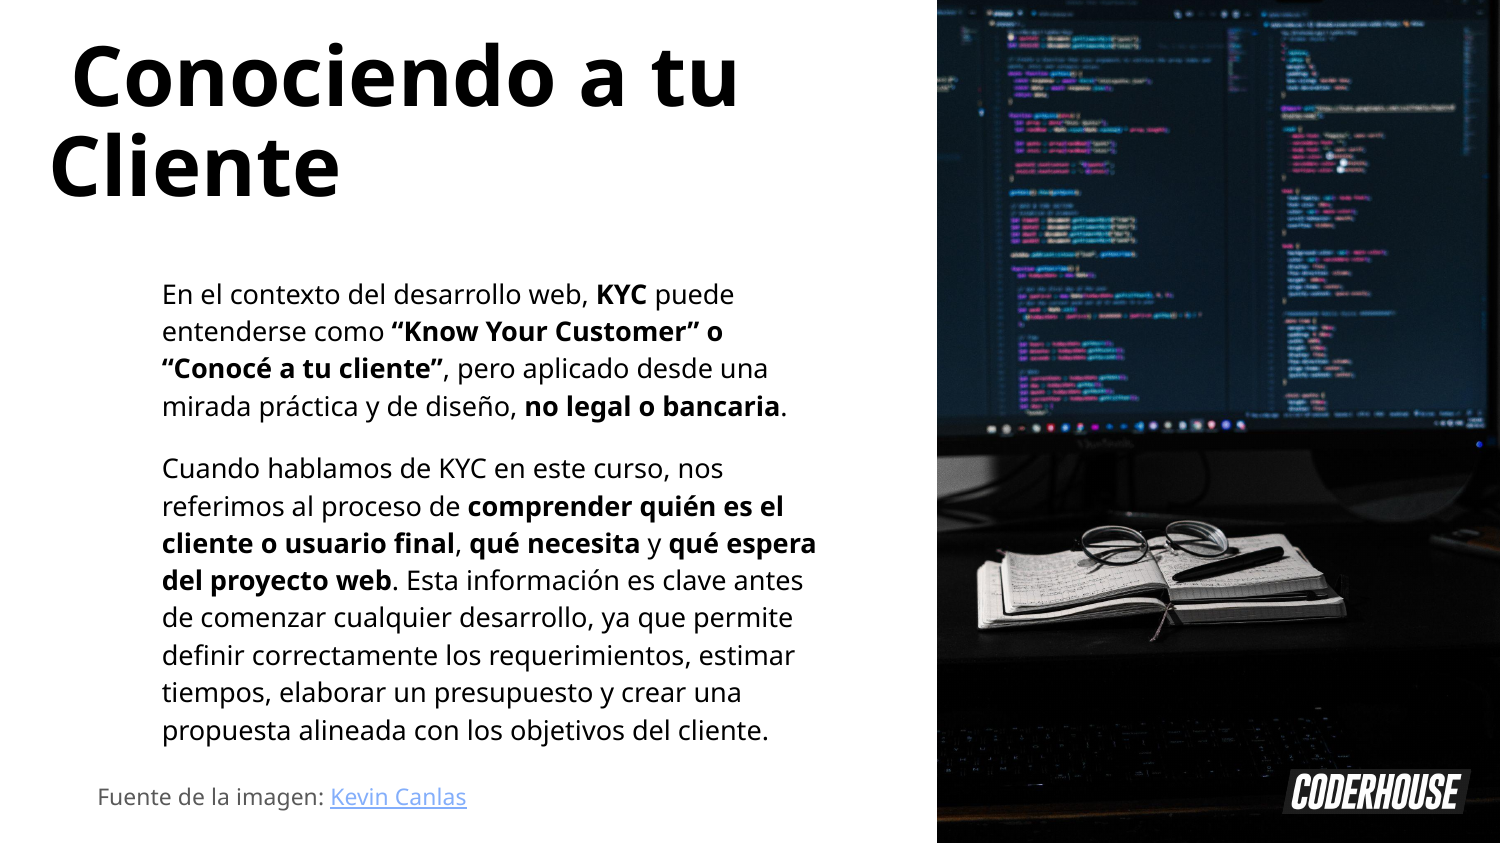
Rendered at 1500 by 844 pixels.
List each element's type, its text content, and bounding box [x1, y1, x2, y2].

text_box Fuente de la imagen: Kevin Canlas [82, 762, 932, 829]
picture [937, 0, 1500, 843]
text_box En el contexto del desarrollo web, KYC puede entenderse como “Know Your Customer” o “Conocé a tu cliente”, pero aplicado desde una mirada práctica y de diseño, no legal o bancaria. Cuando hablamos de KYC en este curso, nos referimos al proceso de comprender quién es el cliente o usuario final, qué necesita y qué espera del proyecto web. Esta información es clave antes de comenzar cualquier desarrollo, ya que permite definir correctamente los requerimientos, estimar tiempos, elaborar un presupuesto y crear una propuesta alineada con los objetivos del cliente. [71, 257, 852, 816]
text_box Conociendo a tu Cliente [33, 19, 852, 230]
